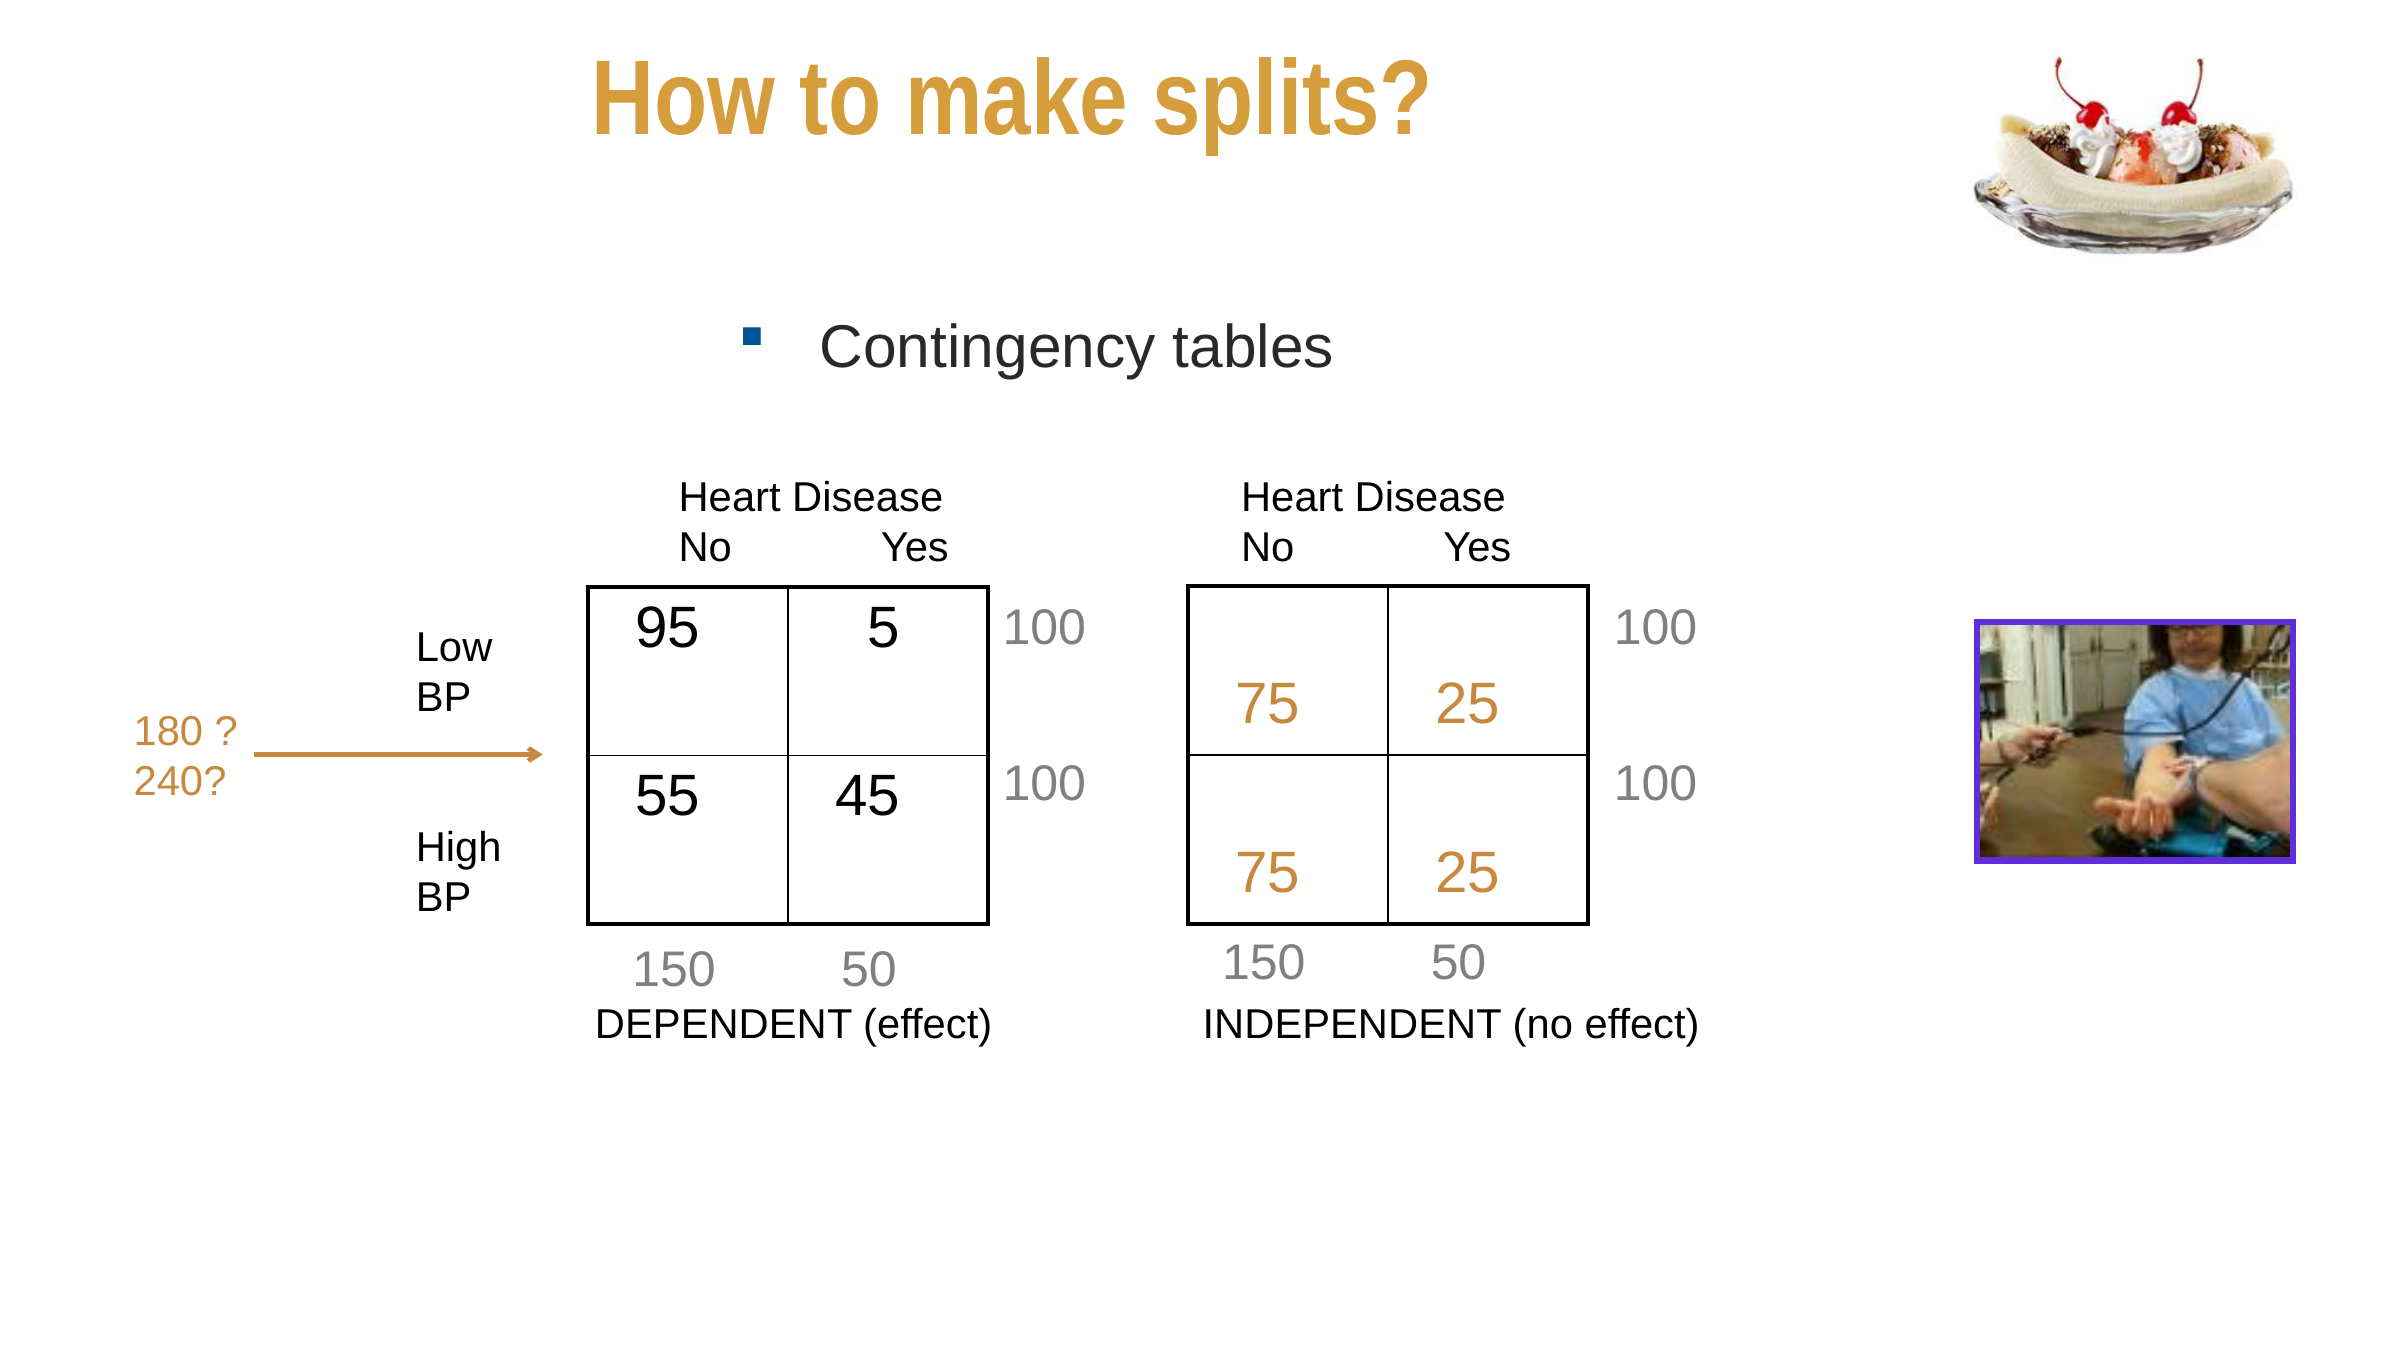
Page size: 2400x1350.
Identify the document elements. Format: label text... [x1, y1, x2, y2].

table_header 75 [1190, 588, 1387, 754]
text_box Heart Disease No Yes [1226, 461, 1527, 577]
table_header 95 [590, 589, 787, 755]
text_box 150 50 [1207, 921, 1503, 997]
table_cell 75 [1190, 756, 1387, 922]
table_header 5 [789, 589, 986, 755]
text_box 150 50 [617, 929, 913, 1004]
table_cell 45 [789, 756, 986, 922]
table_header 25 [1389, 588, 1586, 754]
table_cell 55 [590, 756, 787, 922]
picture [1979, 624, 2291, 858]
text_box 100 100 [987, 586, 1147, 818]
text_box 180 ? 240? [118, 696, 254, 812]
text_box INDEPENDENT (no effect) [1187, 989, 1719, 1055]
title How to make splits? [570, 39, 1565, 178]
text_box Heart Disease No Yes [663, 461, 965, 577]
text_box Contingency tables [716, 304, 1358, 392]
table_cell 25 [1389, 756, 1586, 922]
text_box DEPENDENT (effect) [580, 989, 1008, 1055]
picture [1958, 39, 2312, 274]
text_box 100 100 [1599, 587, 1758, 819]
text_box Low BP High BP [400, 611, 570, 927]
